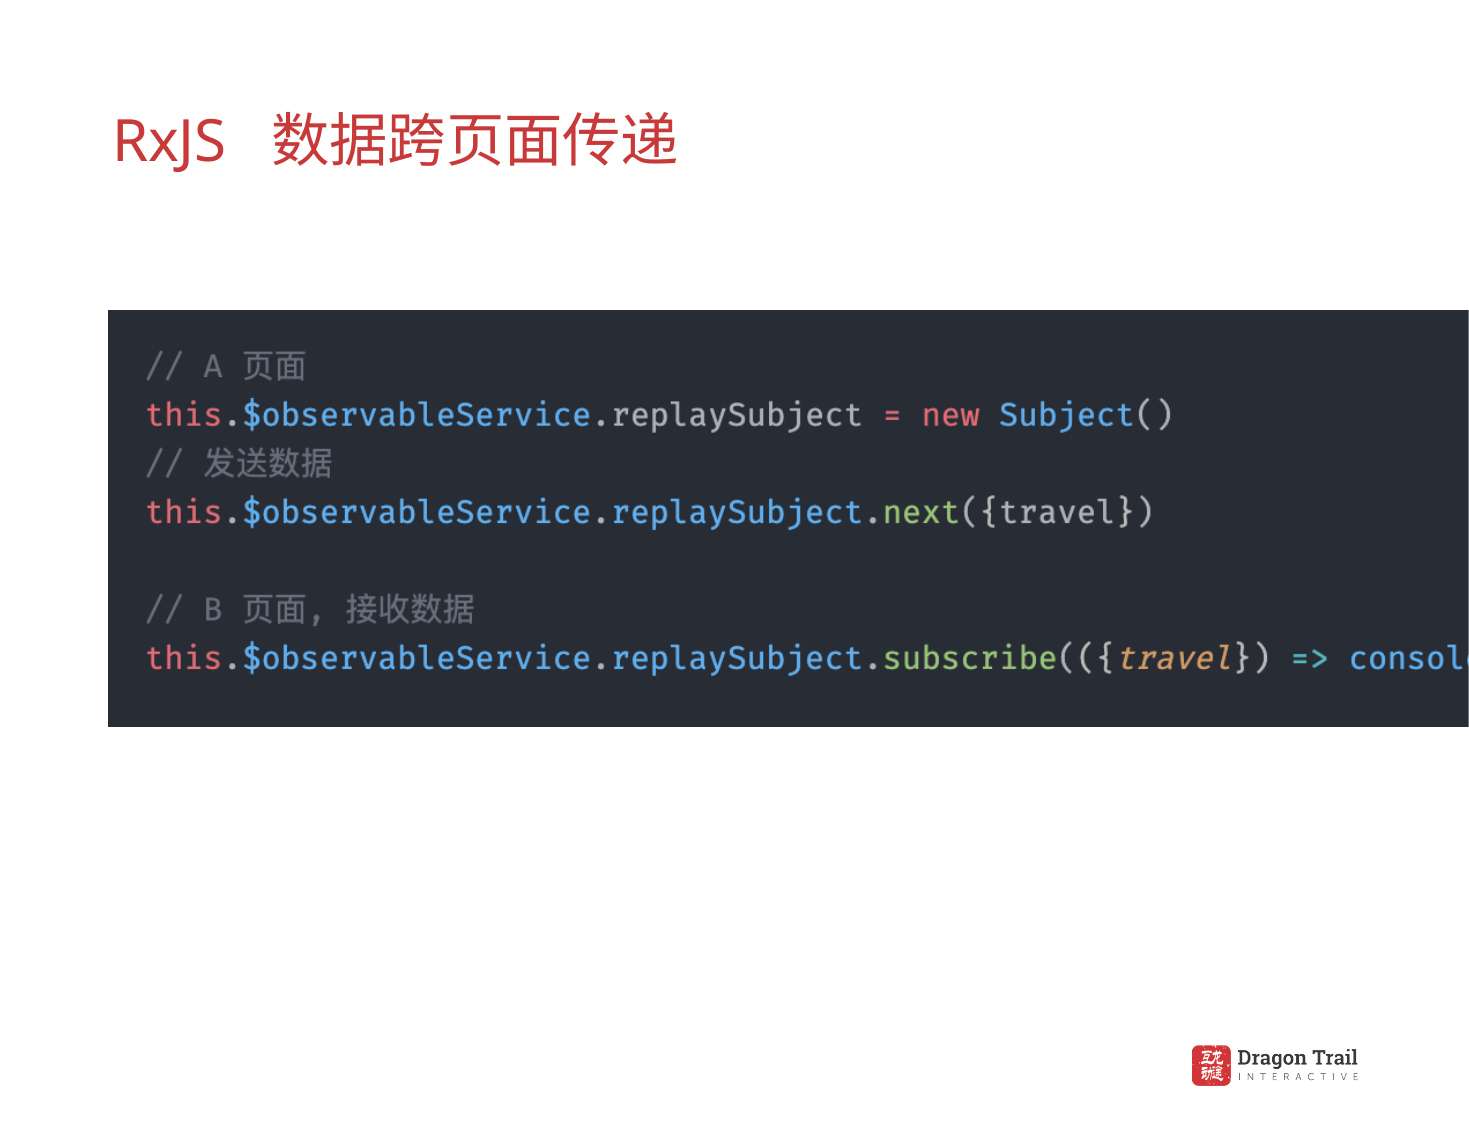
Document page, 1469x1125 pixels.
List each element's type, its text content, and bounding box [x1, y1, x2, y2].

text_box [1191, 1044, 1358, 1086]
text_box RxJS 数据跨页面传递 [103, 80, 1365, 184]
picture [108, 310, 1469, 728]
